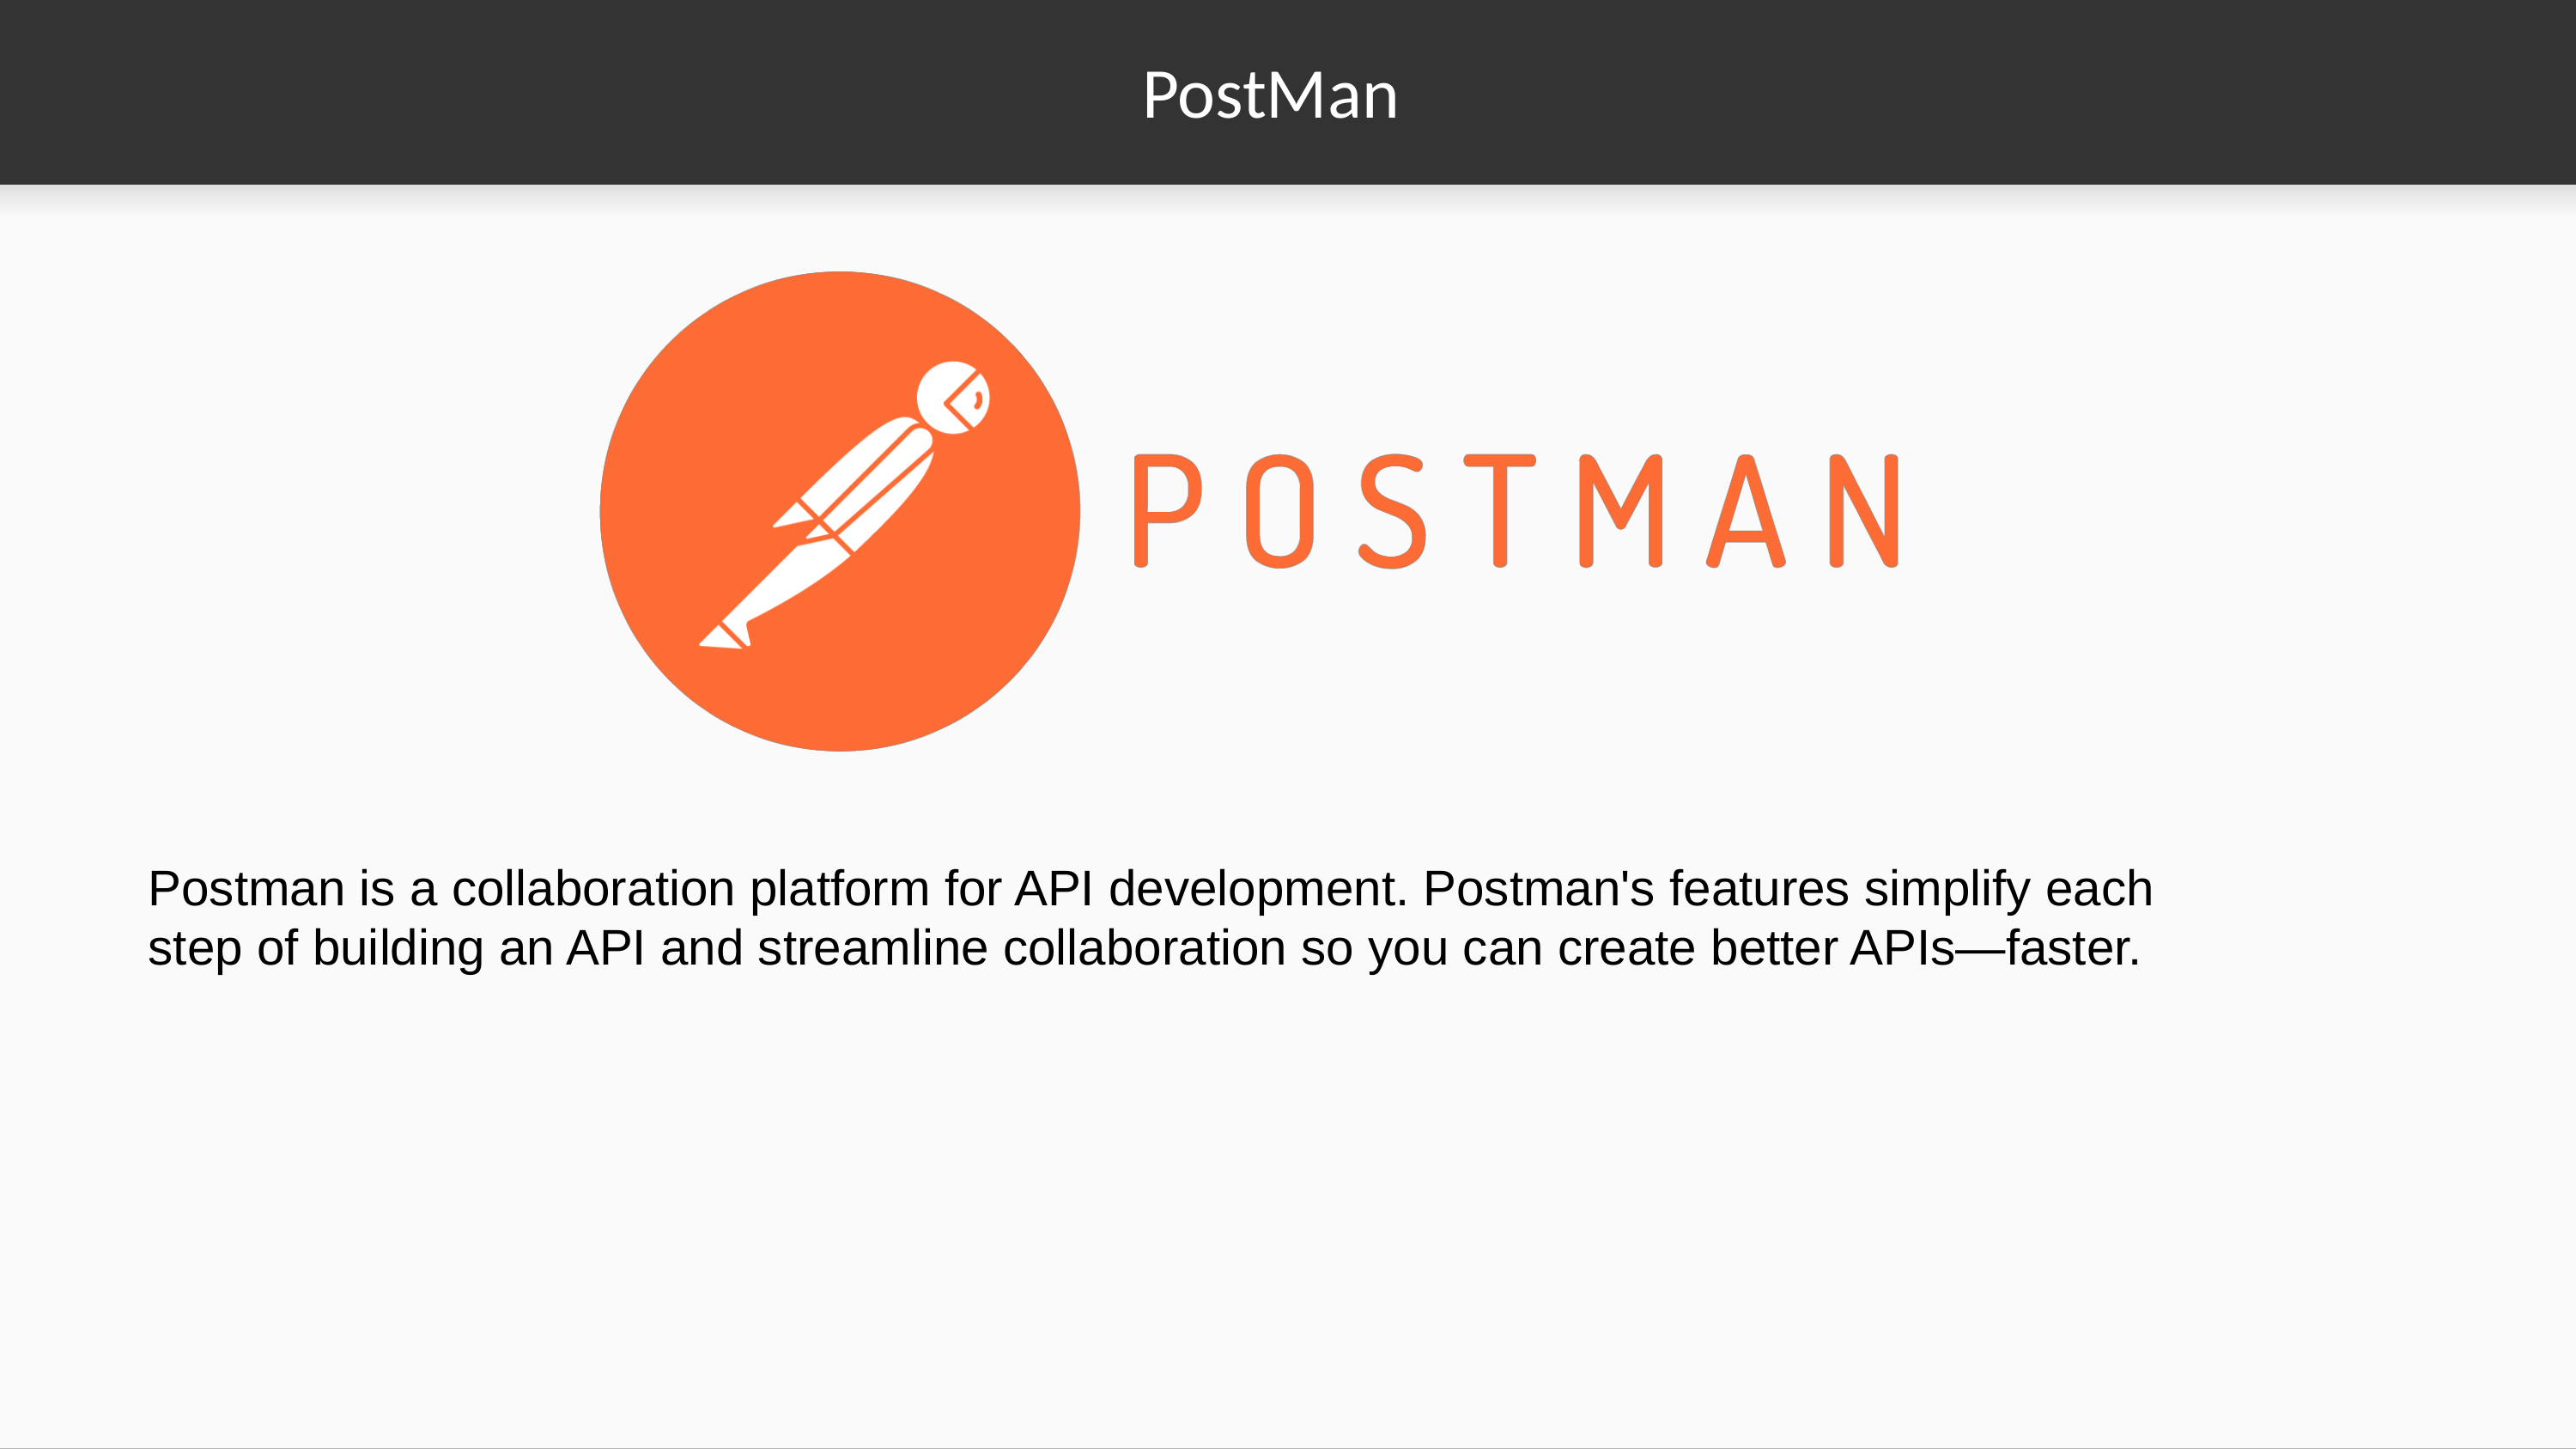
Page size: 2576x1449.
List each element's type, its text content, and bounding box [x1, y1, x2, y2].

text_box Postman is a collaboration platform for API development. Postman's features simplify each step of building an API and streamline collaboration so you can create better APIs—faster. [136, 849, 2236, 983]
title PostMan [27, 4, 2515, 174]
picture [598, 271, 1899, 752]
